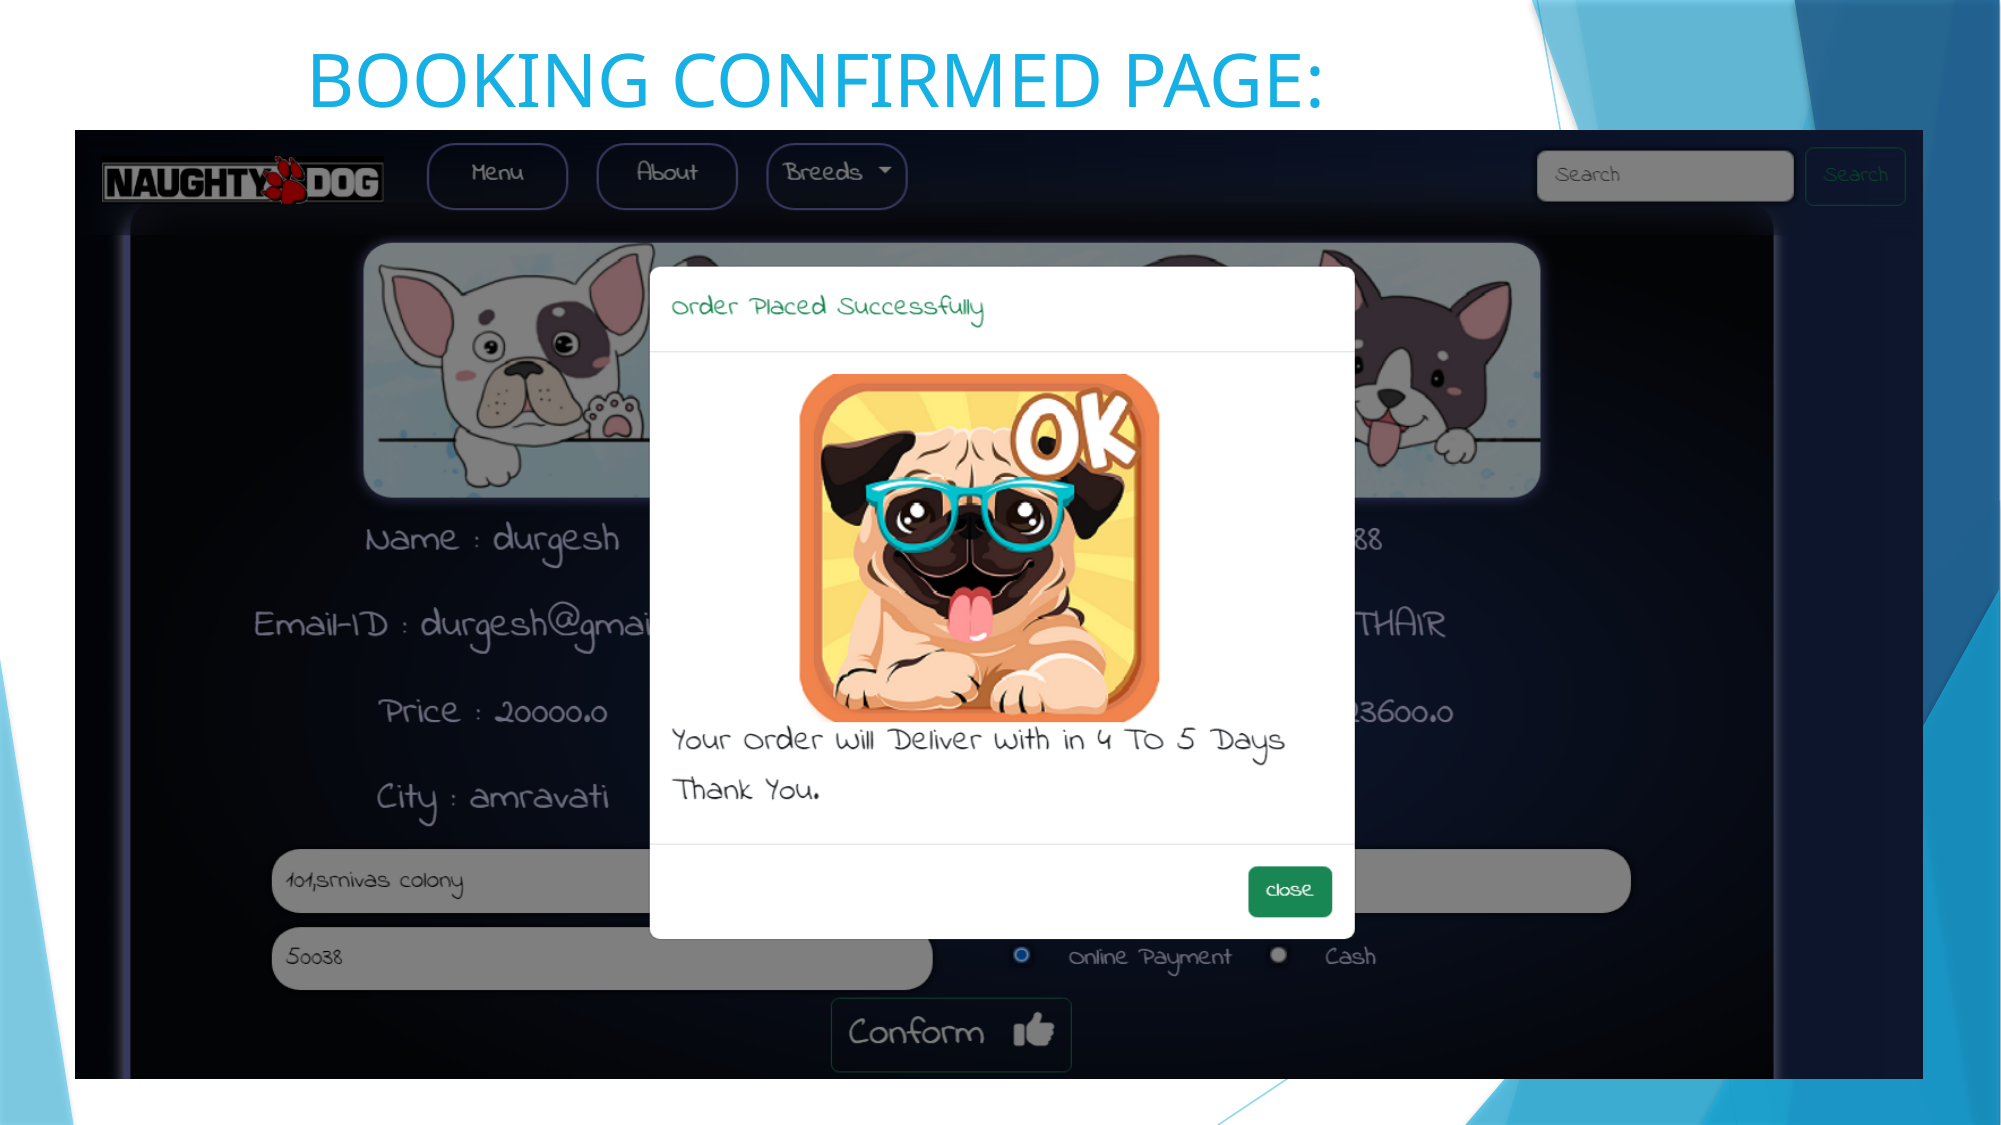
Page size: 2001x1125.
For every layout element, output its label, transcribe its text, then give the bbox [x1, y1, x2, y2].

picture [74, 129, 1923, 1080]
title BOOKING CONFIRMED PAGE: [111, 26, 1522, 128]
